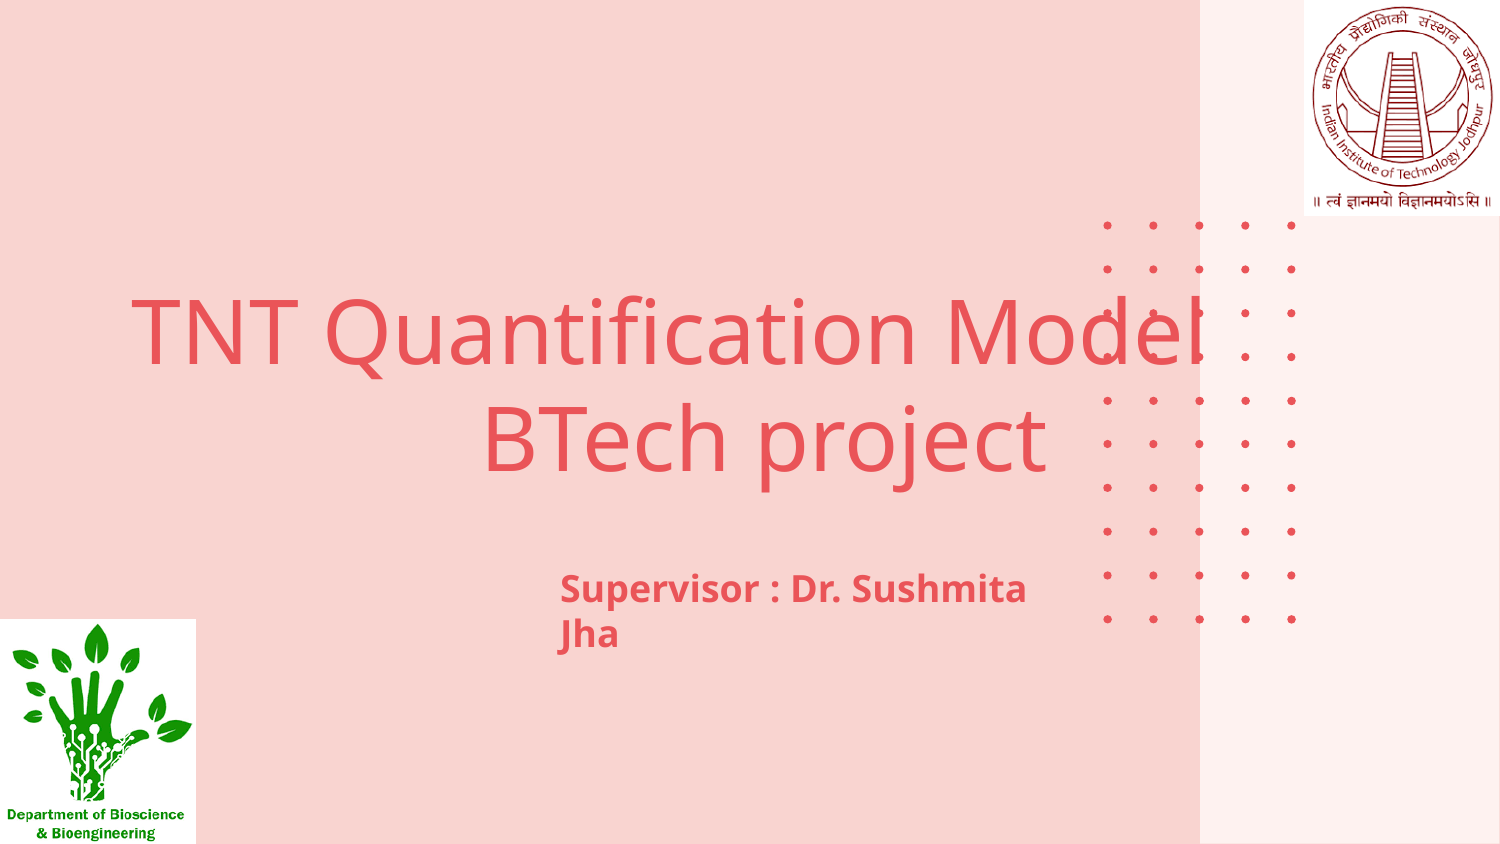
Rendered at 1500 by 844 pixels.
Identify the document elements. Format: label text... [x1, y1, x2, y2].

title TNT Quantification Model BTech project [116, 191, 1421, 505]
picture [0, 619, 197, 844]
subtitle Supervisor : Dr. Sushmita Jha [544, 550, 1078, 625]
picture [1303, 0, 1500, 217]
